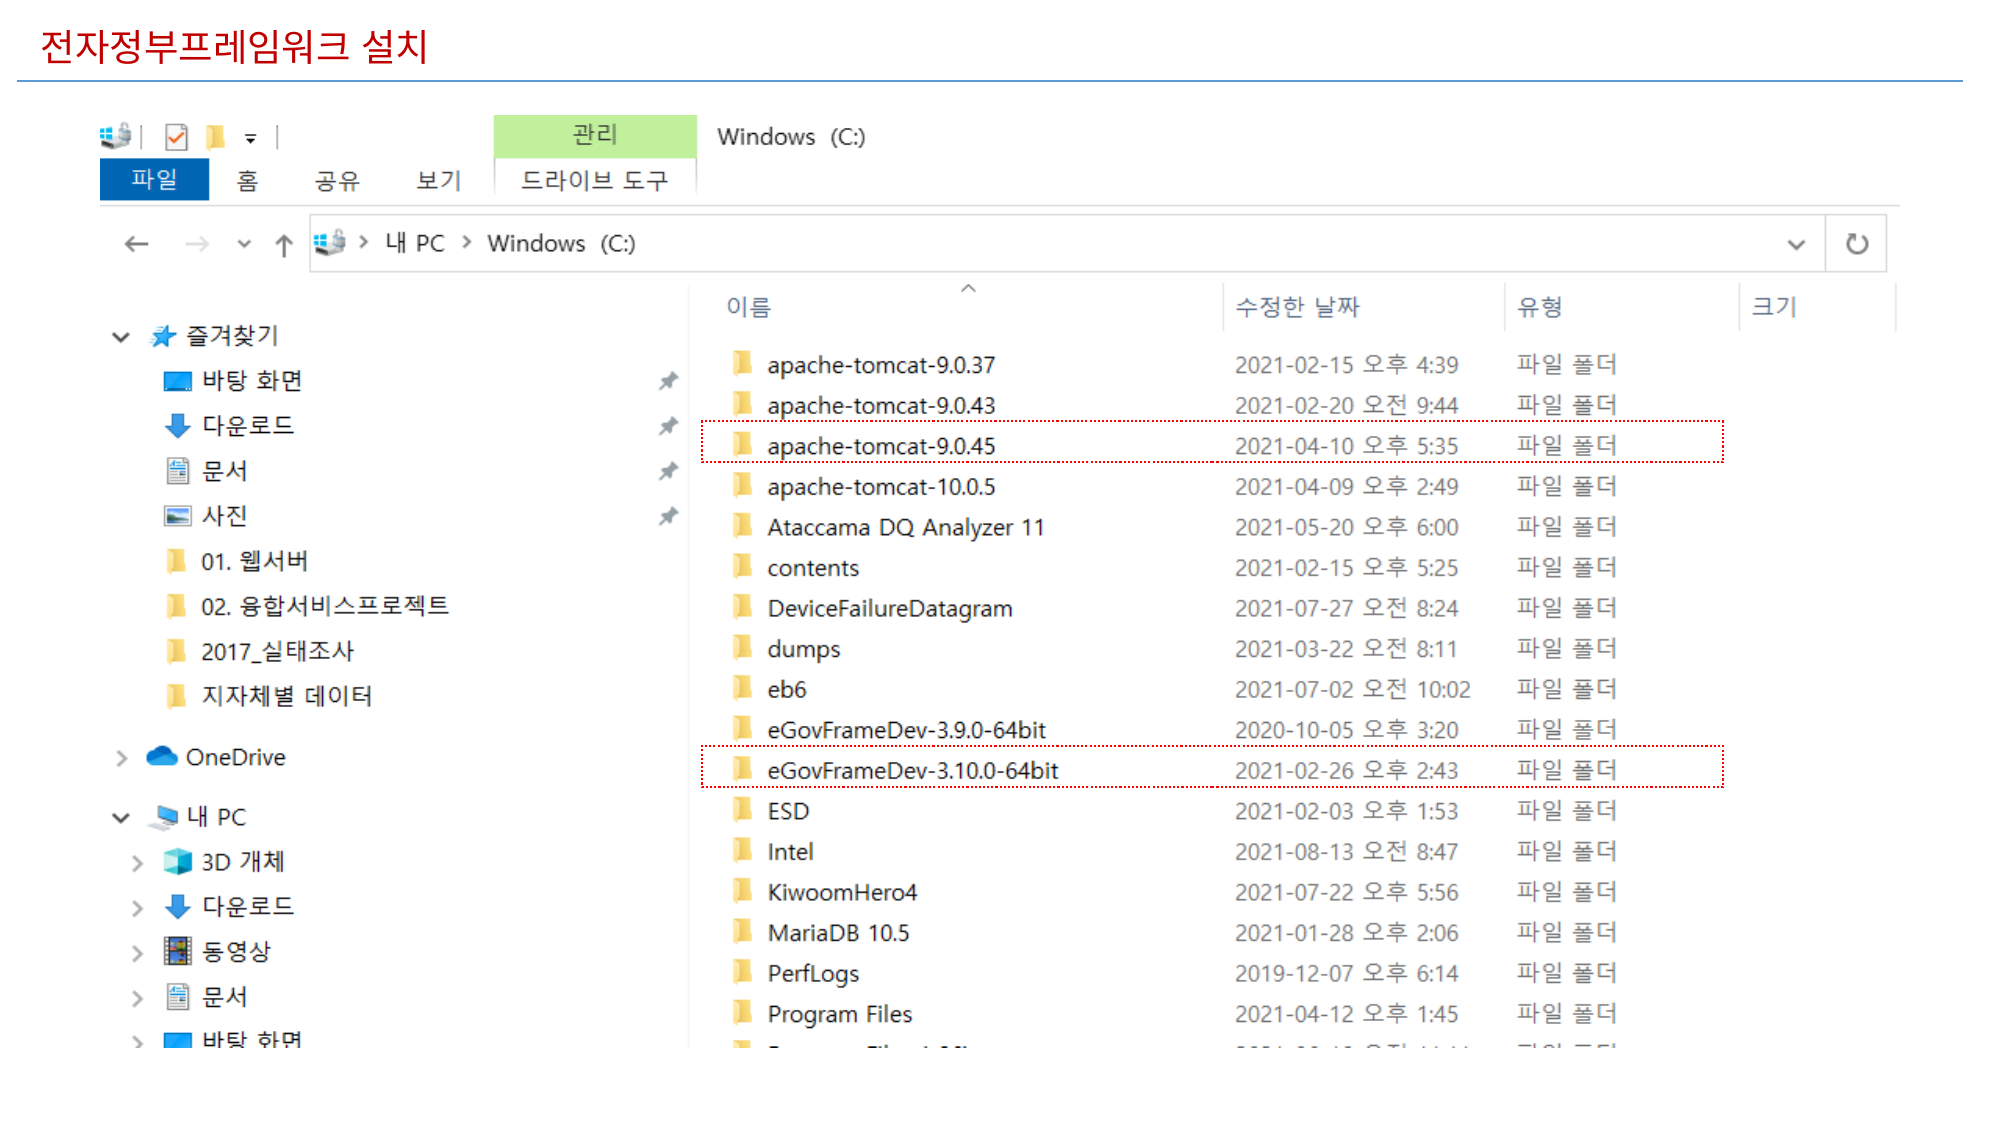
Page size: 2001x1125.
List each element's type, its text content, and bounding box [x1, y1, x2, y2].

picture [100, 115, 1900, 1048]
text_box 전자정부프레임워크 설치 [25, 16, 729, 77]
